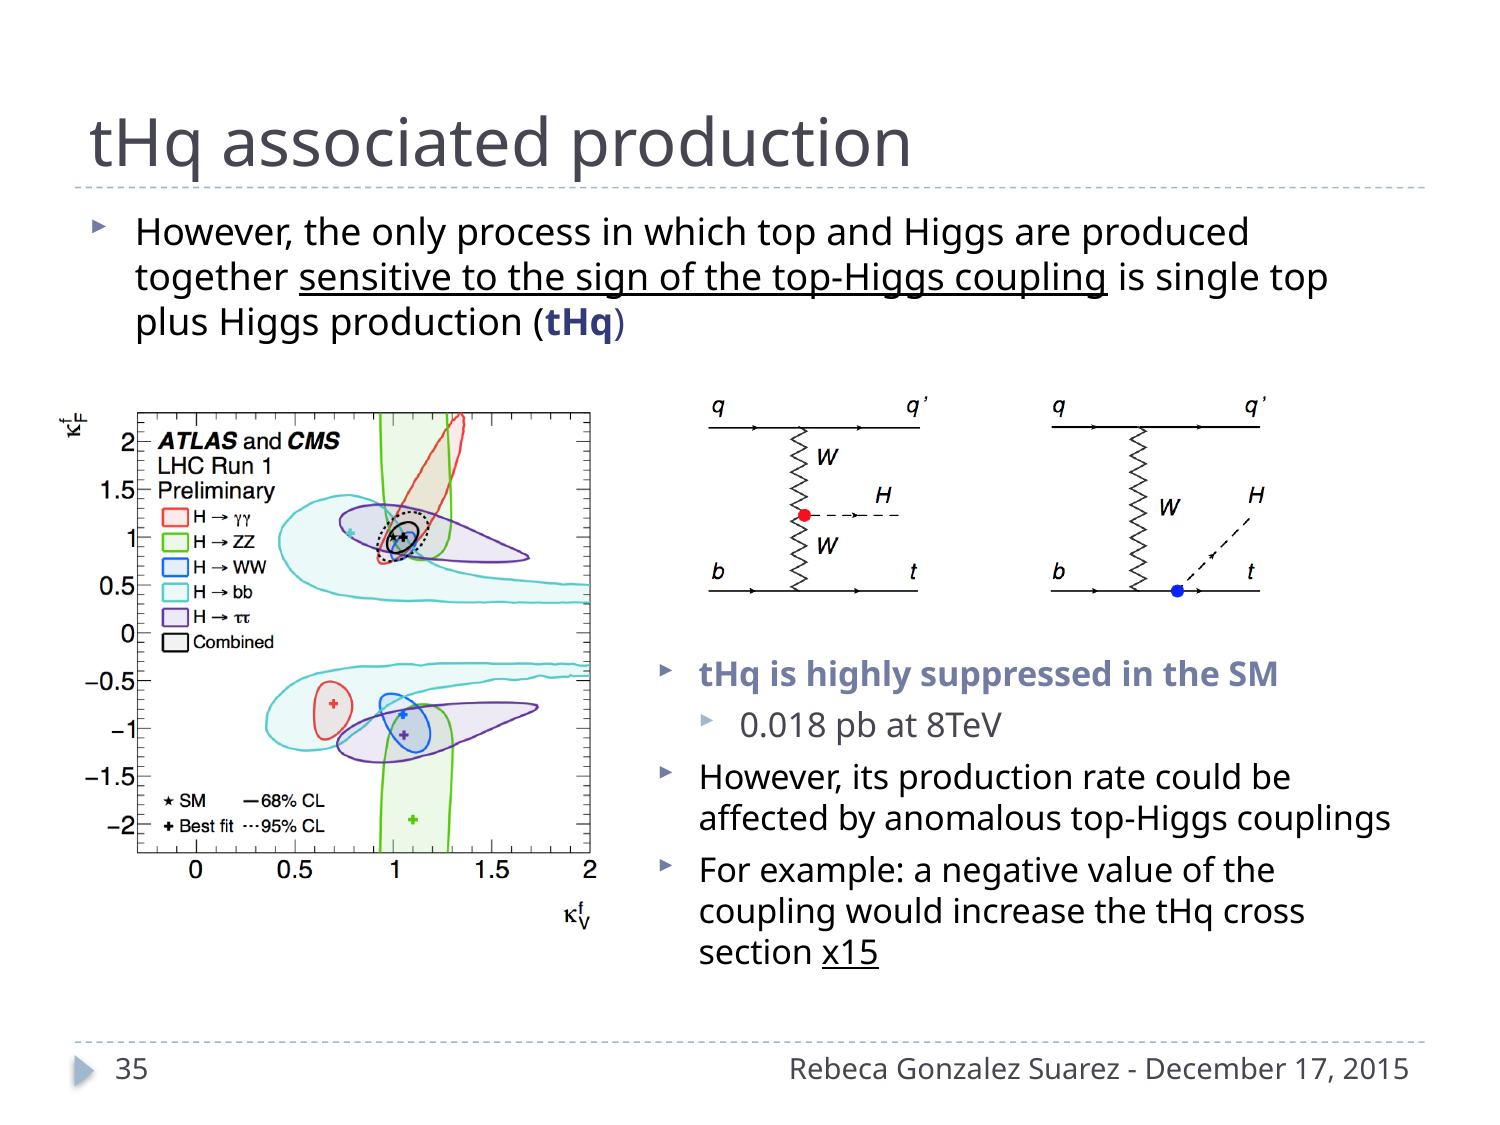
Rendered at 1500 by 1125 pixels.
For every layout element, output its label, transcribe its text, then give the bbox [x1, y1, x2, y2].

slide_number 35 [100, 1042, 426, 1103]
footer Rebeca Gonzalez Suarez - December 17, 2015 [475, 1042, 1425, 1103]
picture [664, 386, 1306, 628]
picture [48, 402, 602, 936]
title tHq associated production [75, 24, 1425, 188]
list However, the only process in which top and Higgs are produced together sensitive to the sign of the top-Higgs coupling is single top plus Higgs production (tHq) [75, 200, 1425, 1010]
text_box tHq is highly suppressed in the SM 0.018 pb at 8TeV However, its production rate could be affected by anomalous top-Higgs couplings For example: a negative value of the coupling would increase the tHq cross section x15 [642, 645, 1425, 1010]
